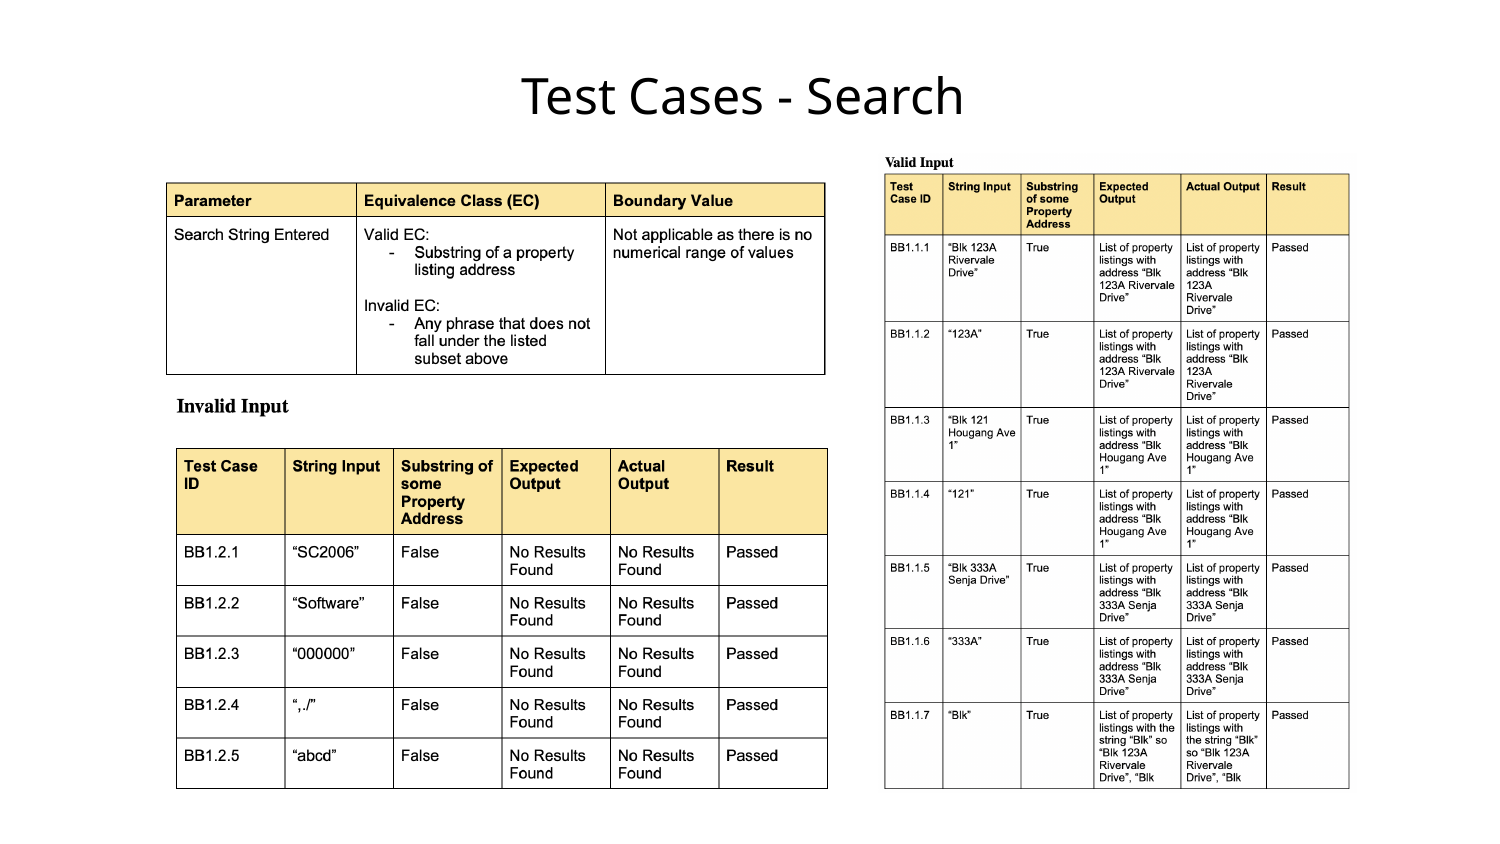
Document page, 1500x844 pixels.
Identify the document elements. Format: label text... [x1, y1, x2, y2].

picture [143, 166, 873, 818]
picture [877, 152, 1357, 793]
title Test Cases - Search [348, 63, 1152, 127]
